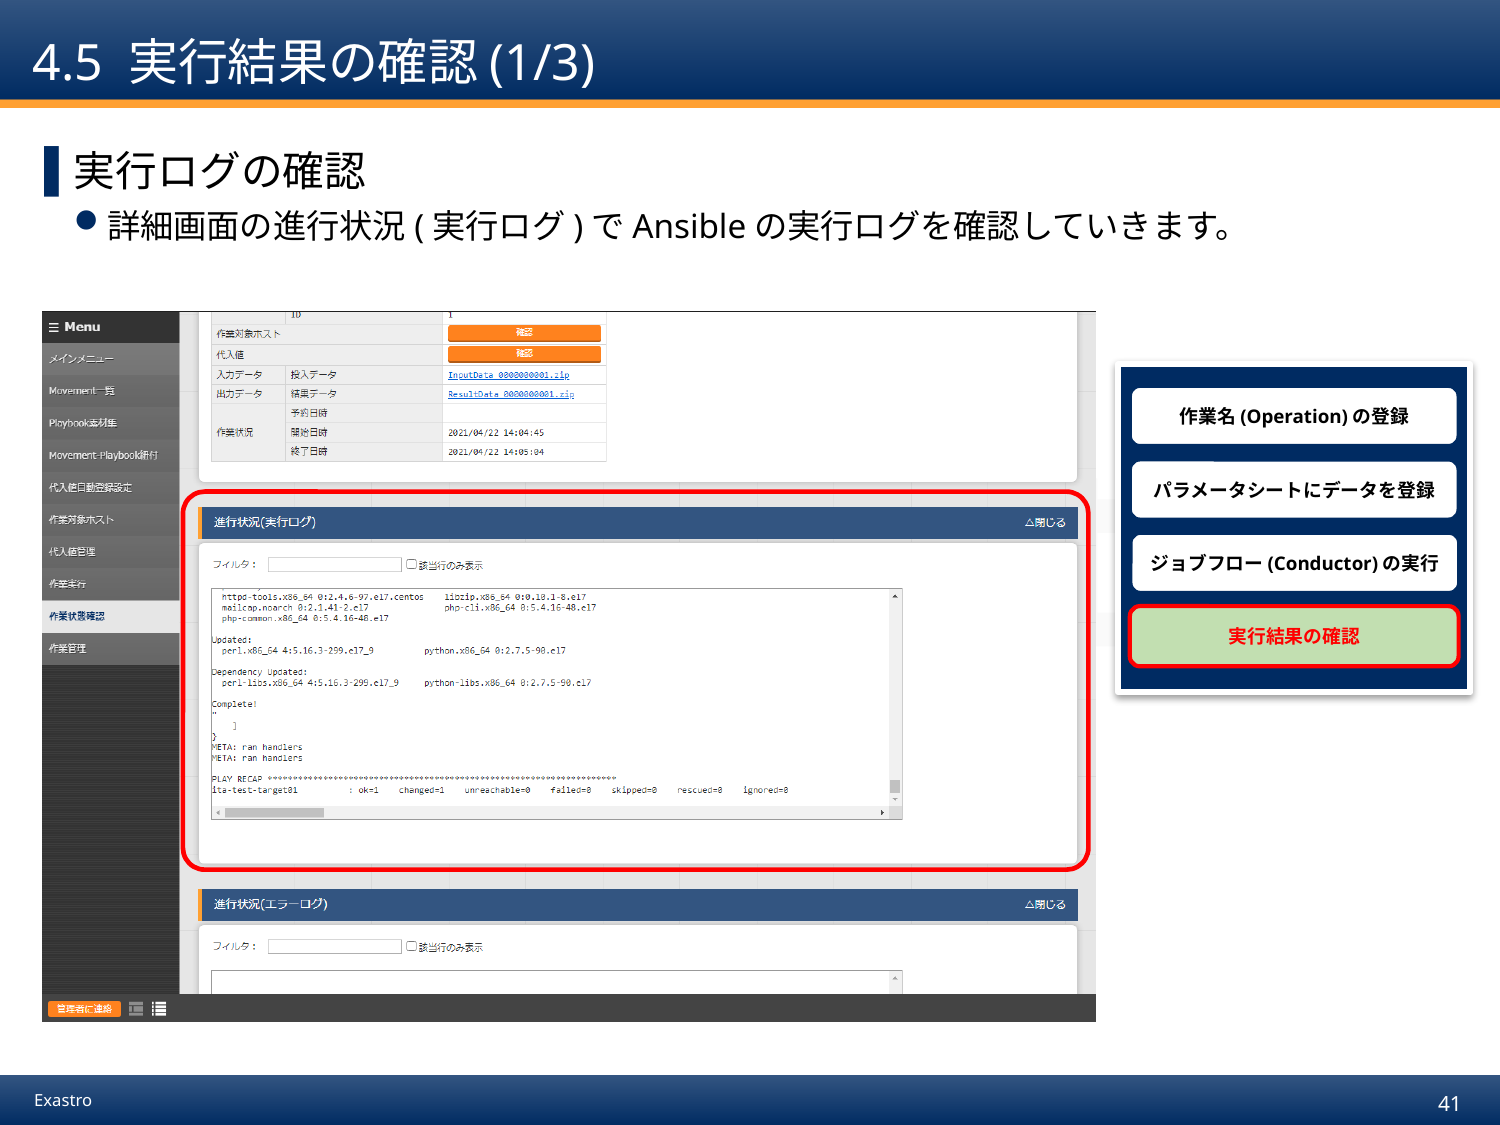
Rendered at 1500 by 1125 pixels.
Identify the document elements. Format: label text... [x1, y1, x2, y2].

text_box 実行結果の確認 [1127, 603, 1461, 669]
text_box [1115, 361, 1473, 695]
list 実行ログの確認 詳細画面の進行状況(実行ログ)でAnsibleの実行ログを確認していきます。 [29, 137, 1500, 1059]
text_box パラメータシートにデータを登録 [1127, 457, 1461, 522]
text_box 作業名(Operation)の登録 [1127, 383, 1461, 449]
picture [42, 311, 1096, 1022]
title 4.5 実行結果の確認(1/3) [17, 18, 1459, 96]
text_box ジョブフロー(Conductor)の実行 [1128, 530, 1462, 596]
picture [0, 0, 1500, 1125]
